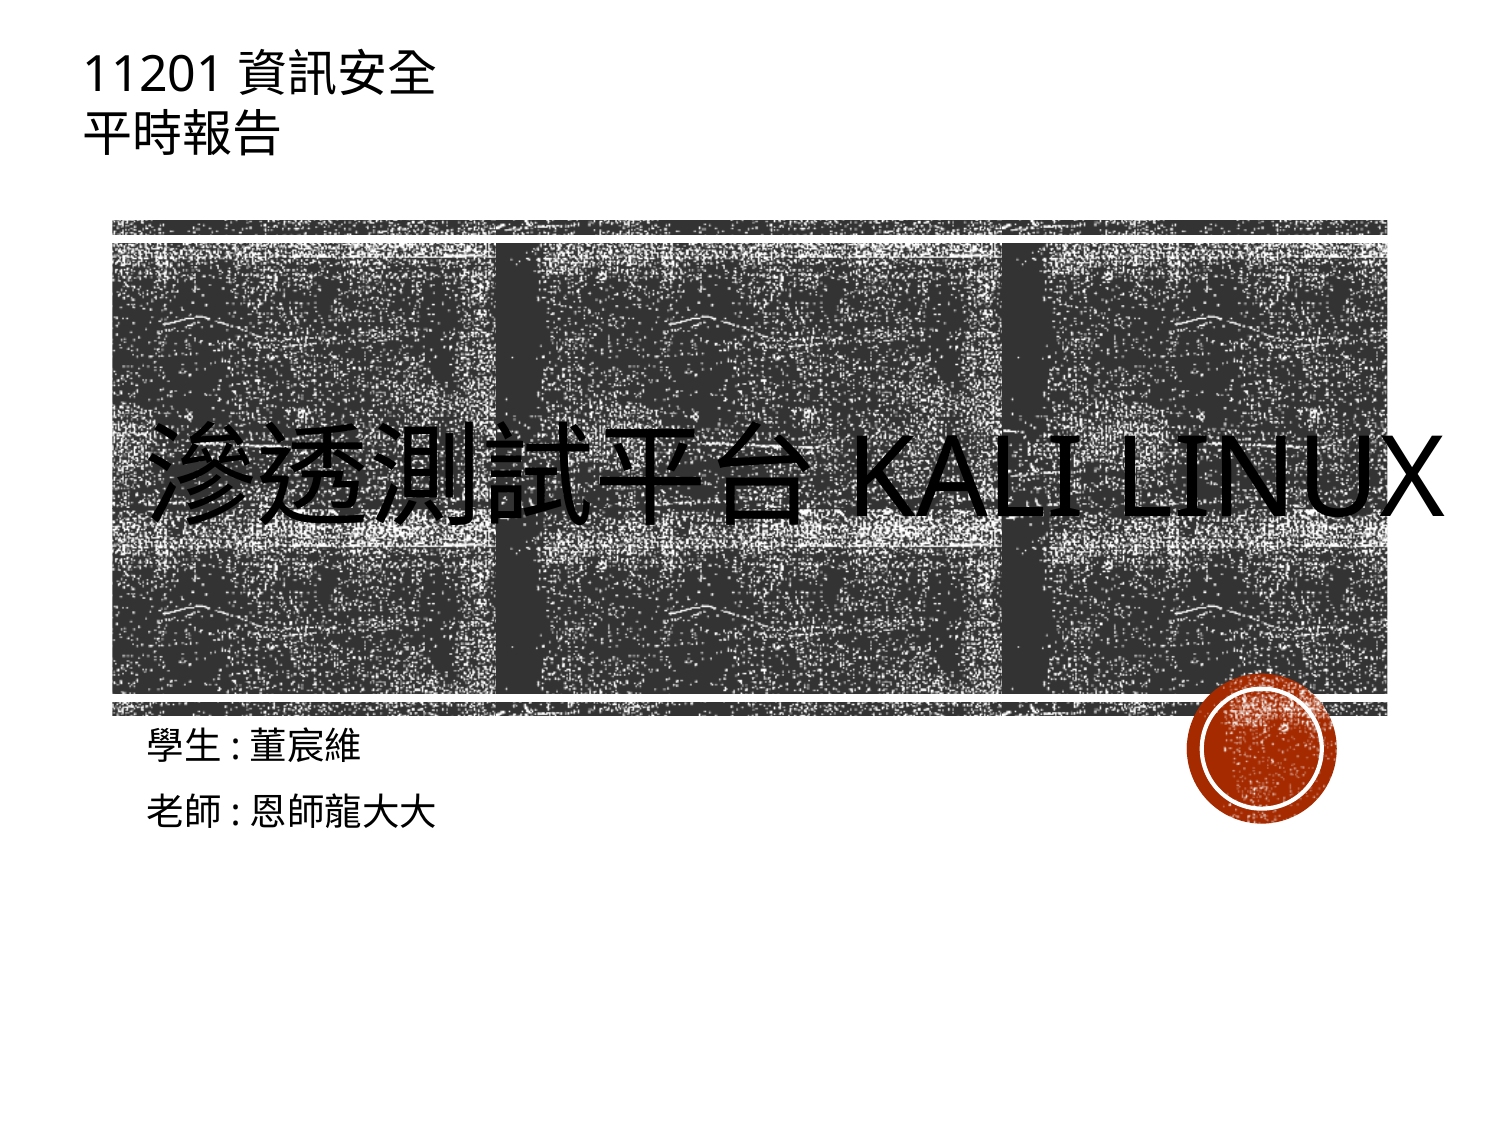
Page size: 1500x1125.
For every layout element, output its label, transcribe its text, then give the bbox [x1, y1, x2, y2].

subtitle 學生:董宸維 老師:恩師龍大大 [131, 720, 1103, 896]
text_box 11201資訊安全 平時報告 [67, 34, 452, 170]
title 滲透測試平台Kali Linux [129, 234, 1500, 733]
